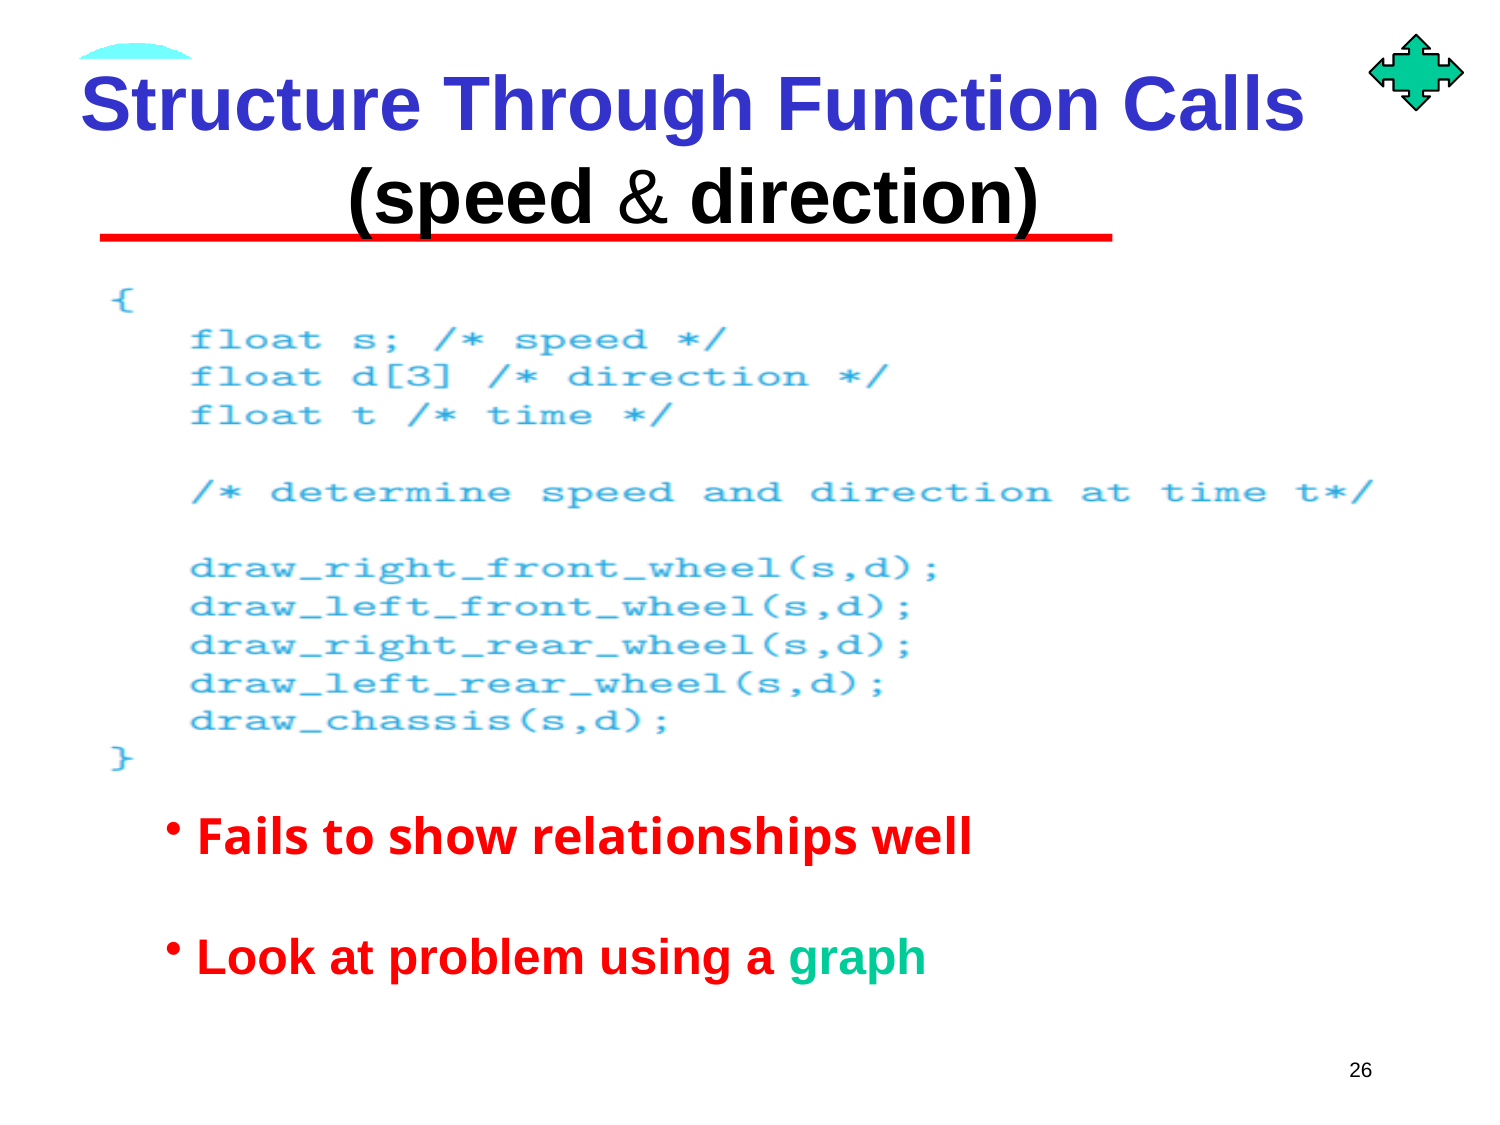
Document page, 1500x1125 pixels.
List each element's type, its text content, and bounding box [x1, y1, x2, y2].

text_box 26 [1324, 1037, 1388, 1100]
list car(speed) { chassis() wheel(right_front); wheel(left_front); wheel(right_rear); wheel(left_rear); } Fails to show relationships well Look at problem using a graph [150, 810, 1425, 1032]
picture [0, 251, 1500, 801]
text_box [1369, 34, 1464, 111]
title Structure Through Function Calls (speed & direction) [19, 58, 1370, 234]
